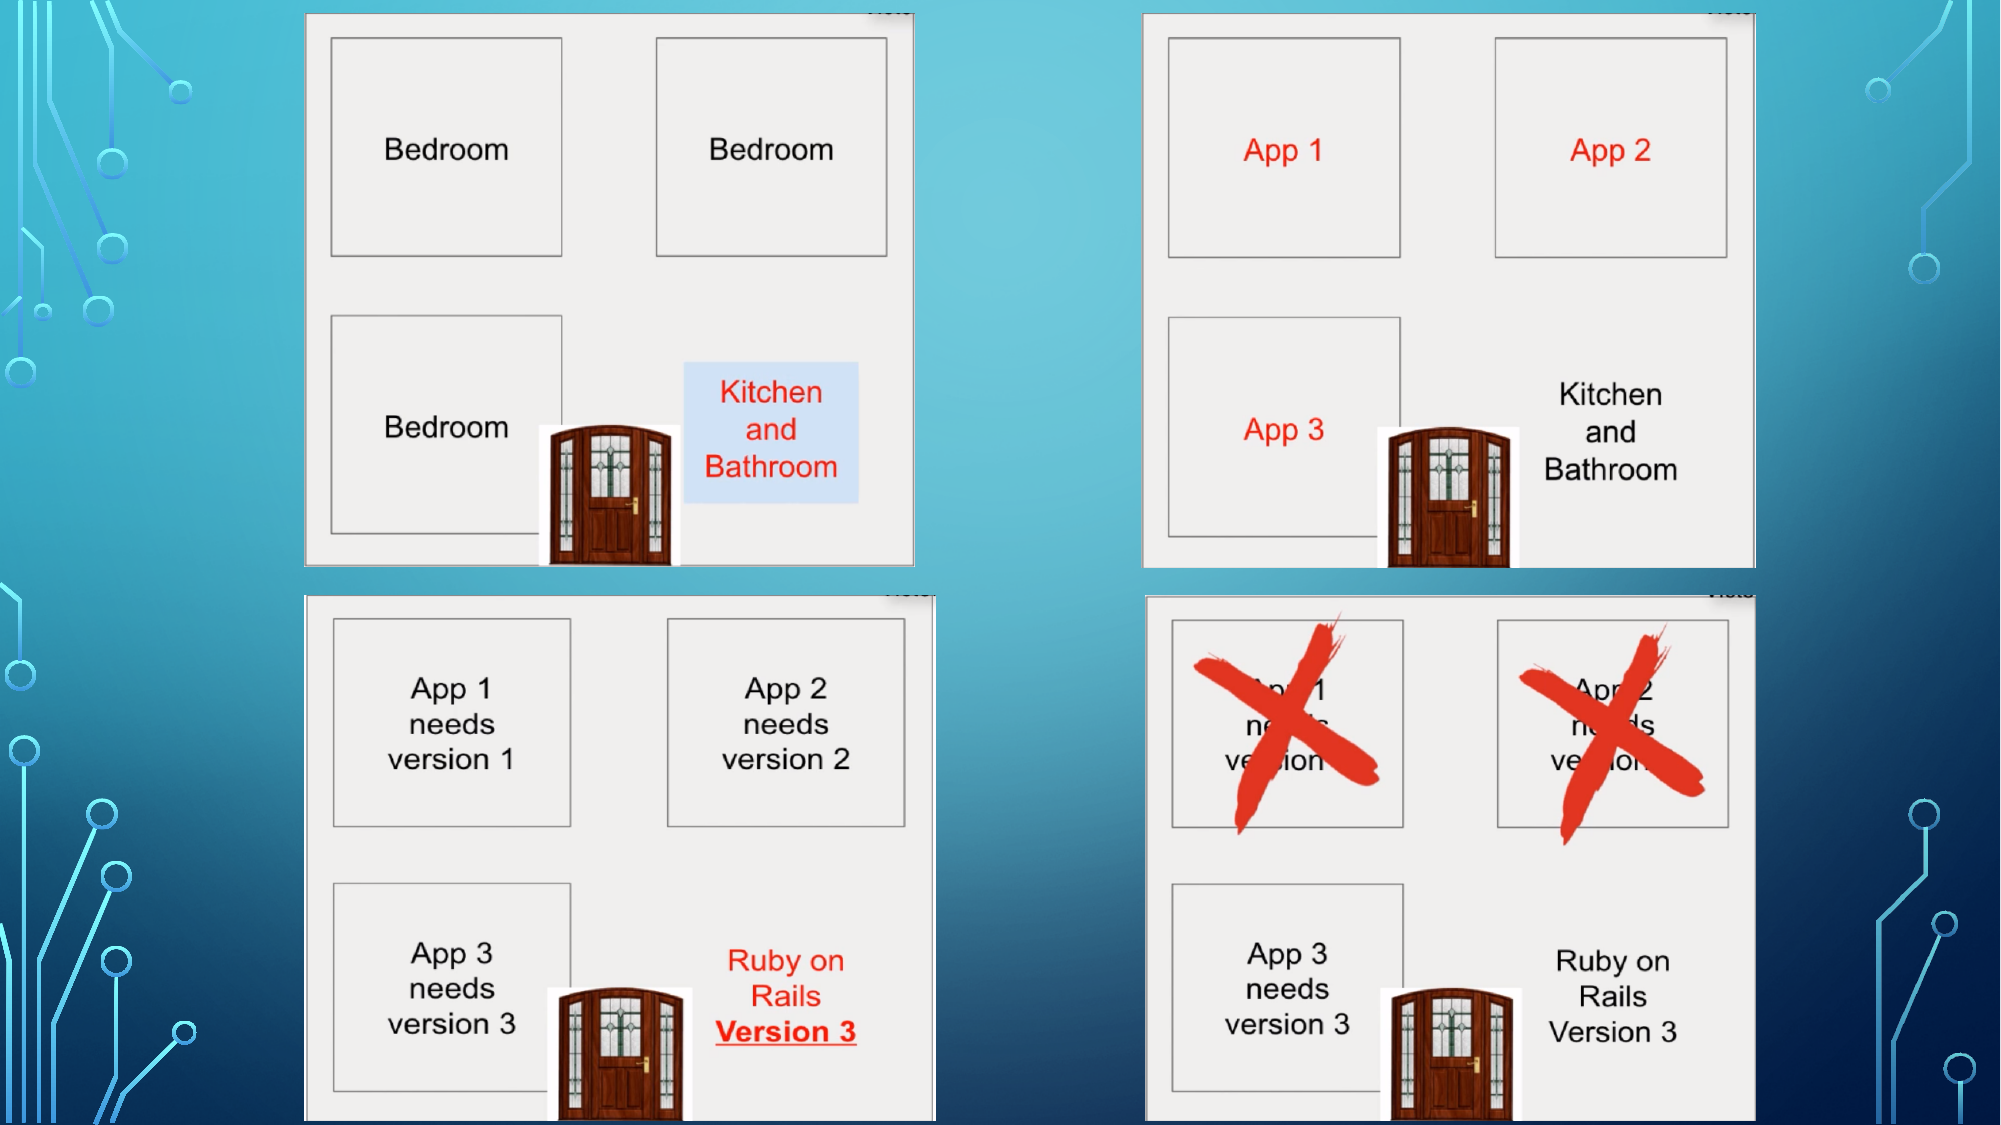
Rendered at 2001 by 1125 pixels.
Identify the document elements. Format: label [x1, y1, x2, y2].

picture [304, 595, 936, 1121]
picture [1145, 595, 1756, 1121]
picture [1141, 13, 1756, 568]
list [304, 13, 915, 568]
